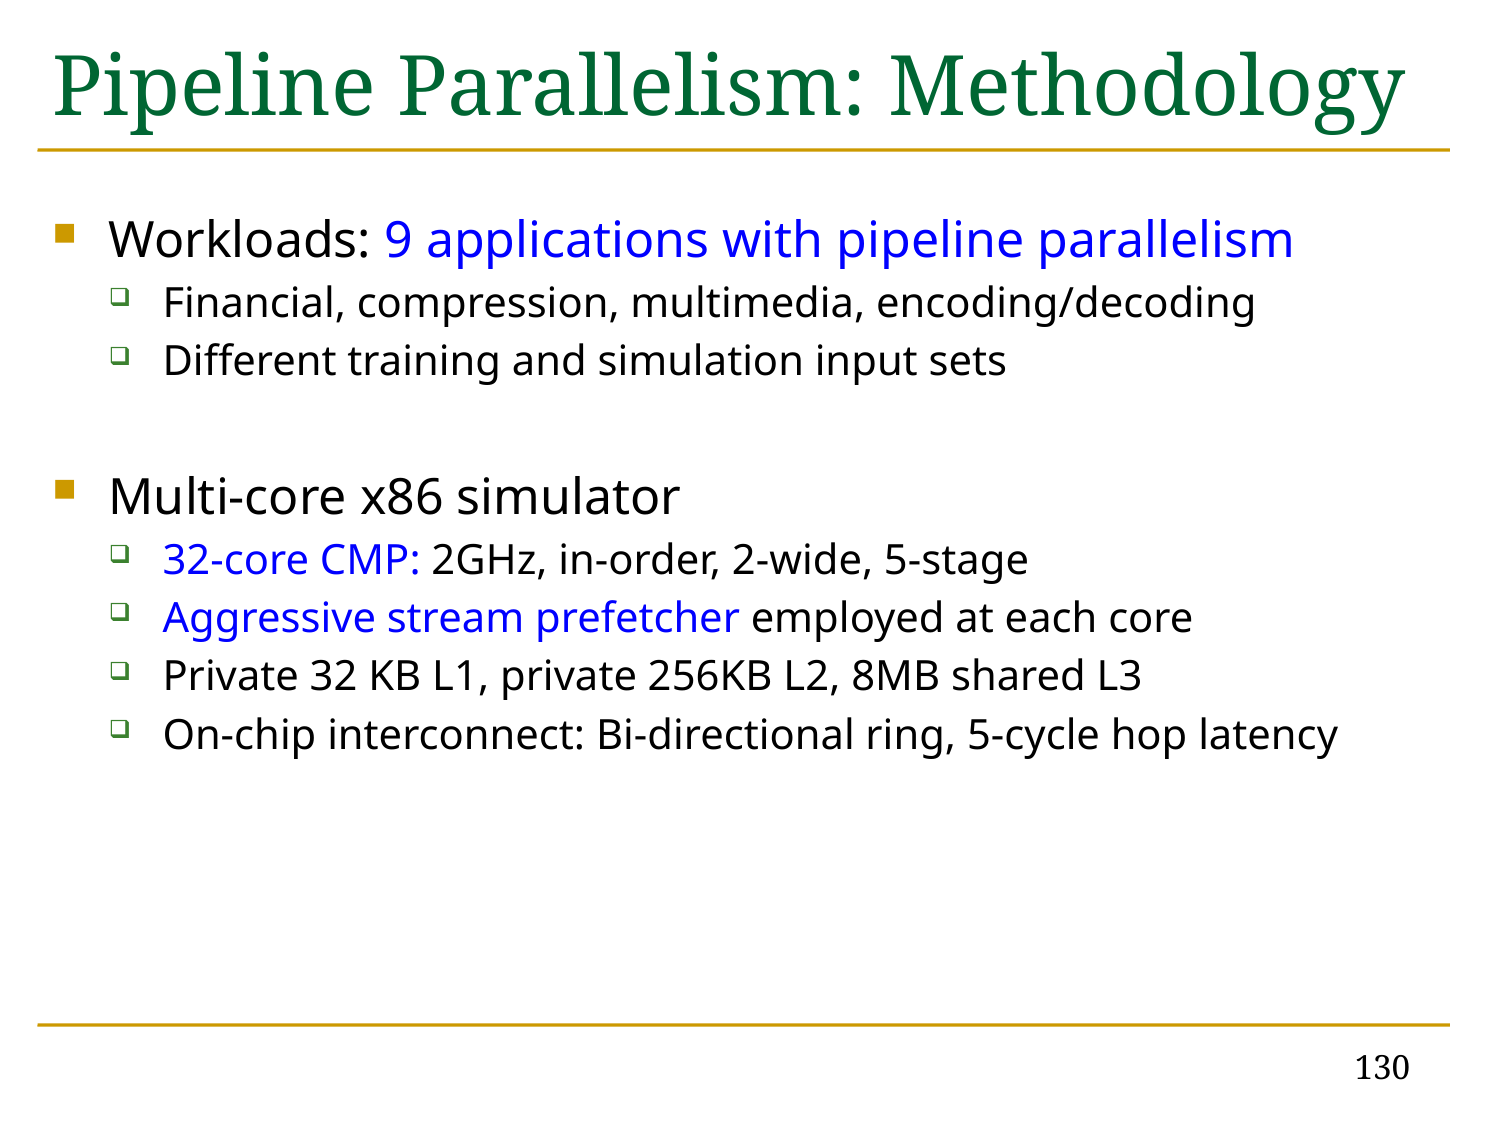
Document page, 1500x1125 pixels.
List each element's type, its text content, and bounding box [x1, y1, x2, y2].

slide_number 130 [1074, 1023, 1426, 1100]
list Workloads: 9 applications with pipeline parallelism Financial, compression, multimedia, encoding/decoding Different training and simulation input sets Multi-core x86 simulator 32-core CMP: 2GHz, in-order, 2-wide, 5-stage Aggressive stream prefetcher employed at each core Private 32 KB L1, private 256KB L2, 8MB shared L3 On-chip interconnect: Bi-directional ring, 5-cycle hop latency [37, 200, 1450, 1025]
title Pipeline Parallelism: Methodology [37, 24, 1450, 175]
